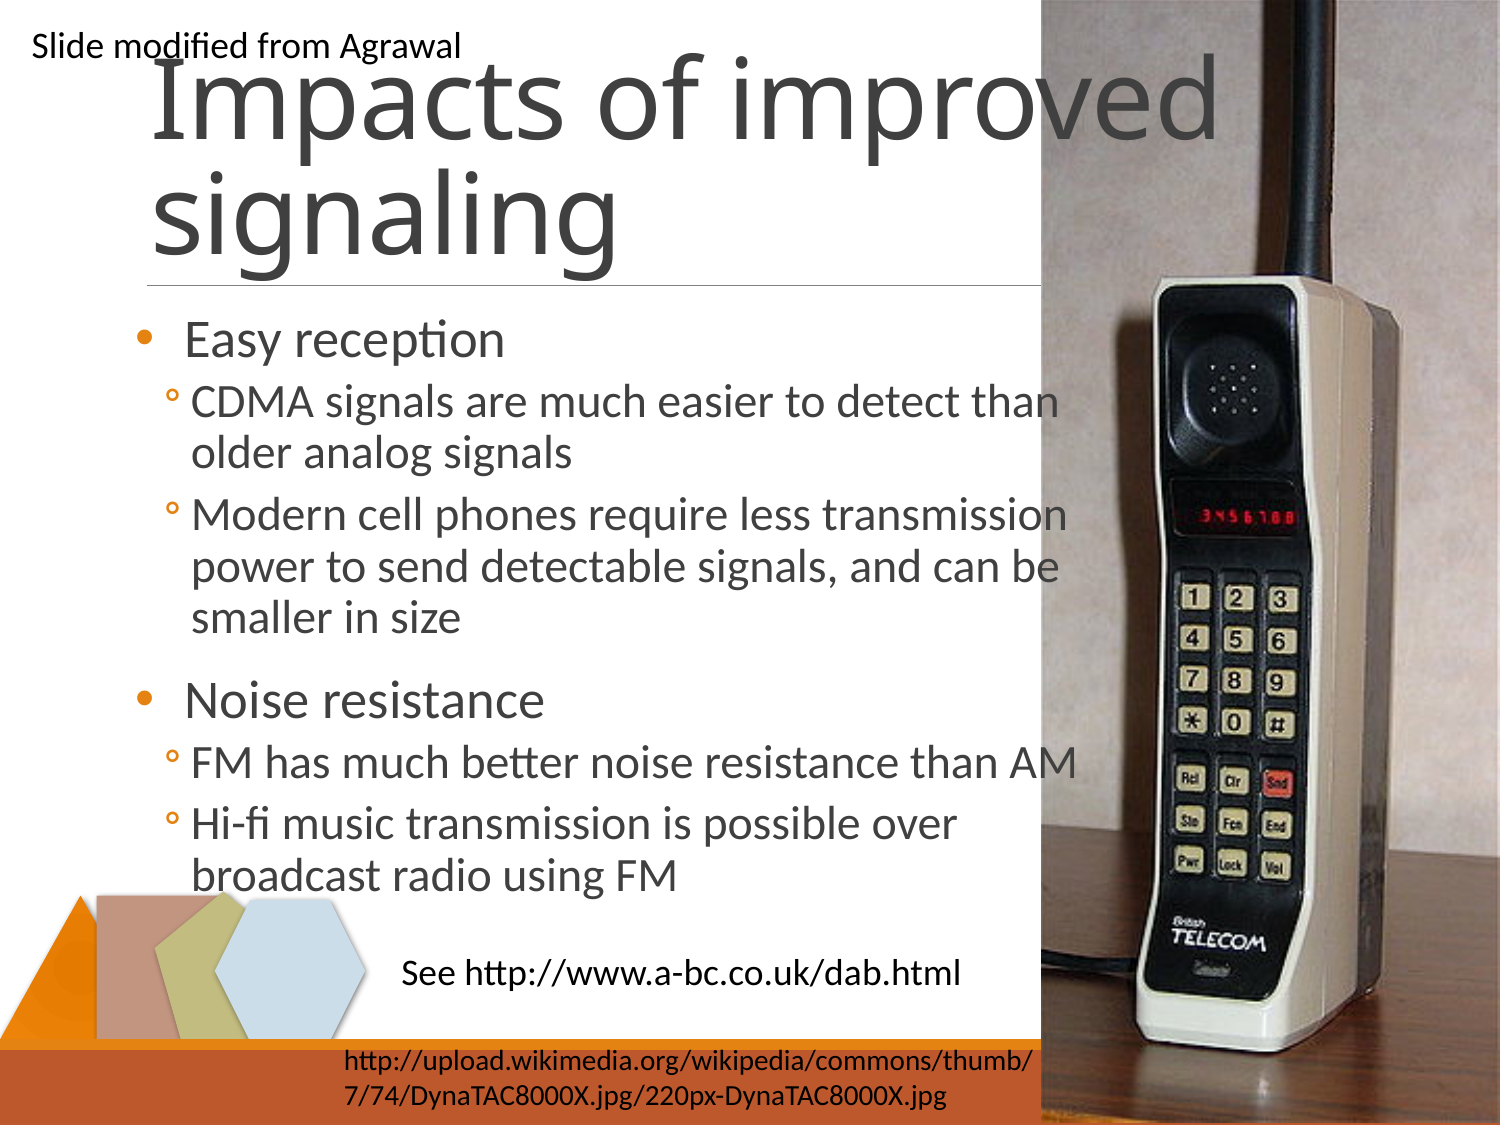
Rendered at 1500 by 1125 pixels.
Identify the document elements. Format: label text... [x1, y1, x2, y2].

text_box Slide modified from Agrawal [16, 13, 478, 74]
title Impacts of improved signaling [135, 47, 1038, 285]
text_box See http://www.a-bc.co.uk/dab.html [386, 963, 977, 1001]
list Easy reception CDMA signals are much easier to detect than older analog signals Modern cell phones require less transmission power to send detectable signals, and can be smaller in size Noise resistance FM has much better noise resistance than AM Hi-fi music transmission is possible over broadcast radio using FM [135, 302, 1038, 963]
picture [1041, 0, 1500, 1124]
text_box http://upload.wikimedia.org/wikipedia/commons/thumb/7/74/DynaTAC8000X.jpg/220px-DynaTAC8000X.jpg [328, 1033, 1038, 1119]
